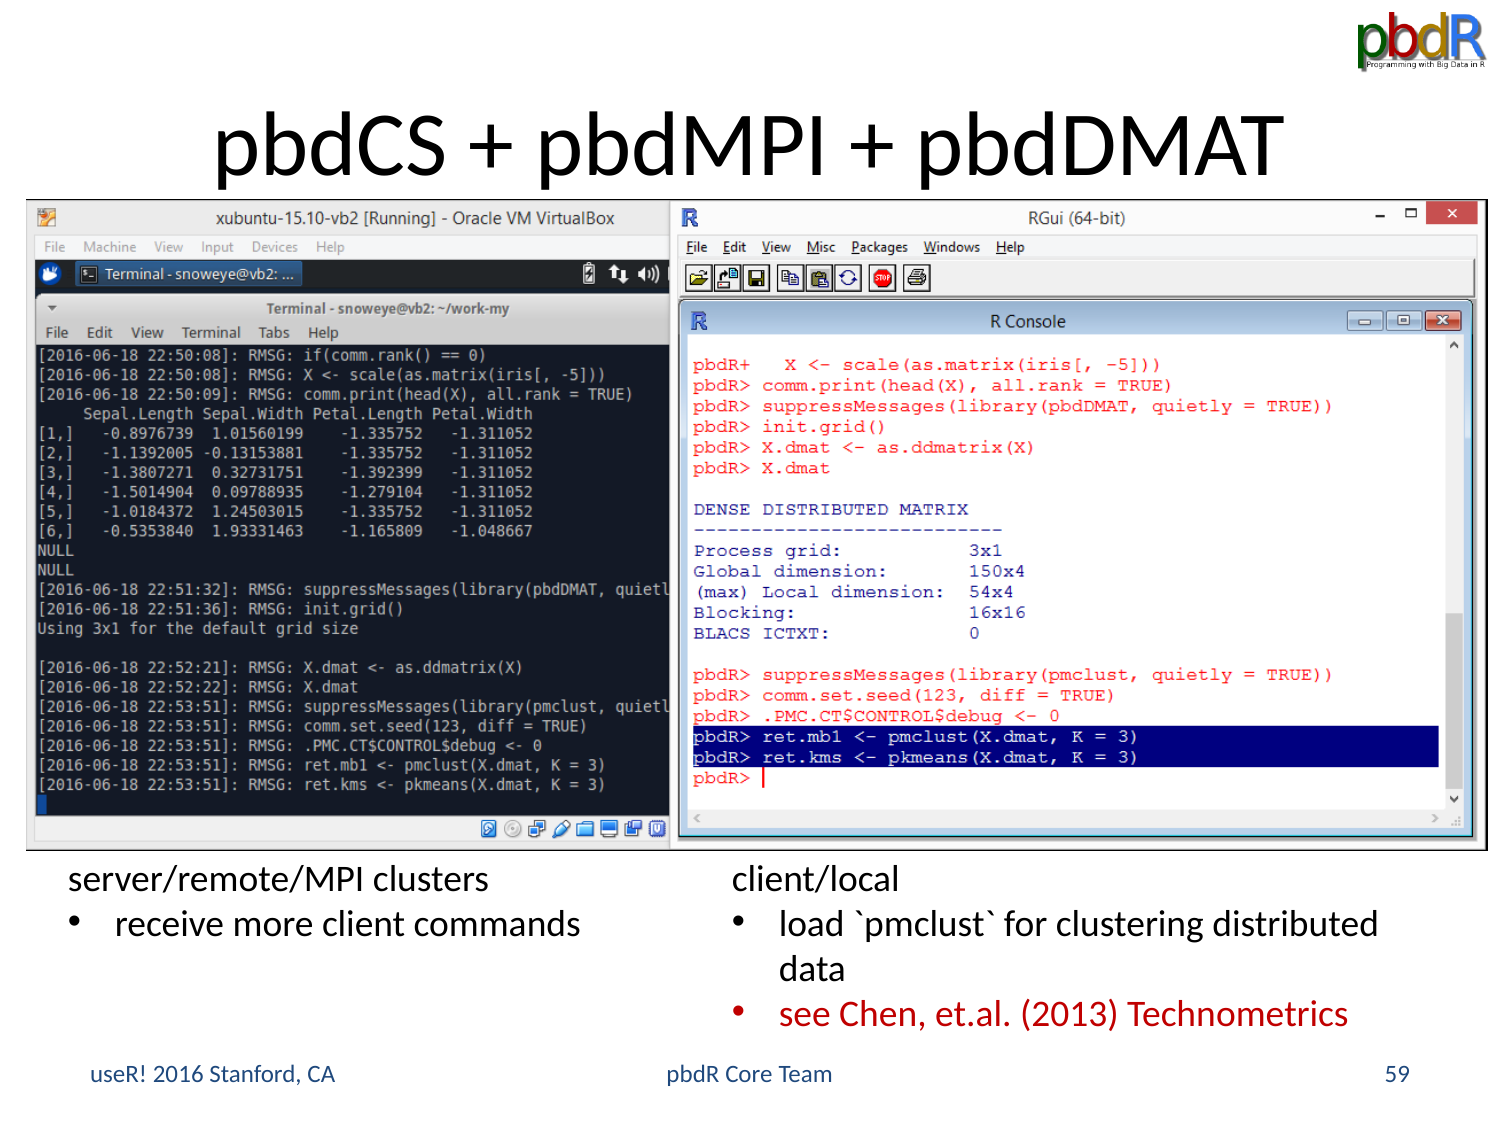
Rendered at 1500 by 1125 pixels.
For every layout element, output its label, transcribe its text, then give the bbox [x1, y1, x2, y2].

title pbdCS + pbdMPI + pbdDMAT [75, 45, 1425, 198]
slide_number useR! 2016 Stanford, CA [75, 1042, 425, 1103]
text_box server/remote/MPI clusters receive more client commands [53, 859, 597, 996]
slide_number 59 [1074, 1042, 1425, 1103]
picture [1358, 12, 1488, 73]
footer pbdR Core Team [512, 1042, 988, 1103]
text_box client/local load `pmclust` for clustering distributed data see Chen, et.al. (2013) Technometrics [717, 859, 1413, 1041]
picture [26, 199, 1488, 851]
